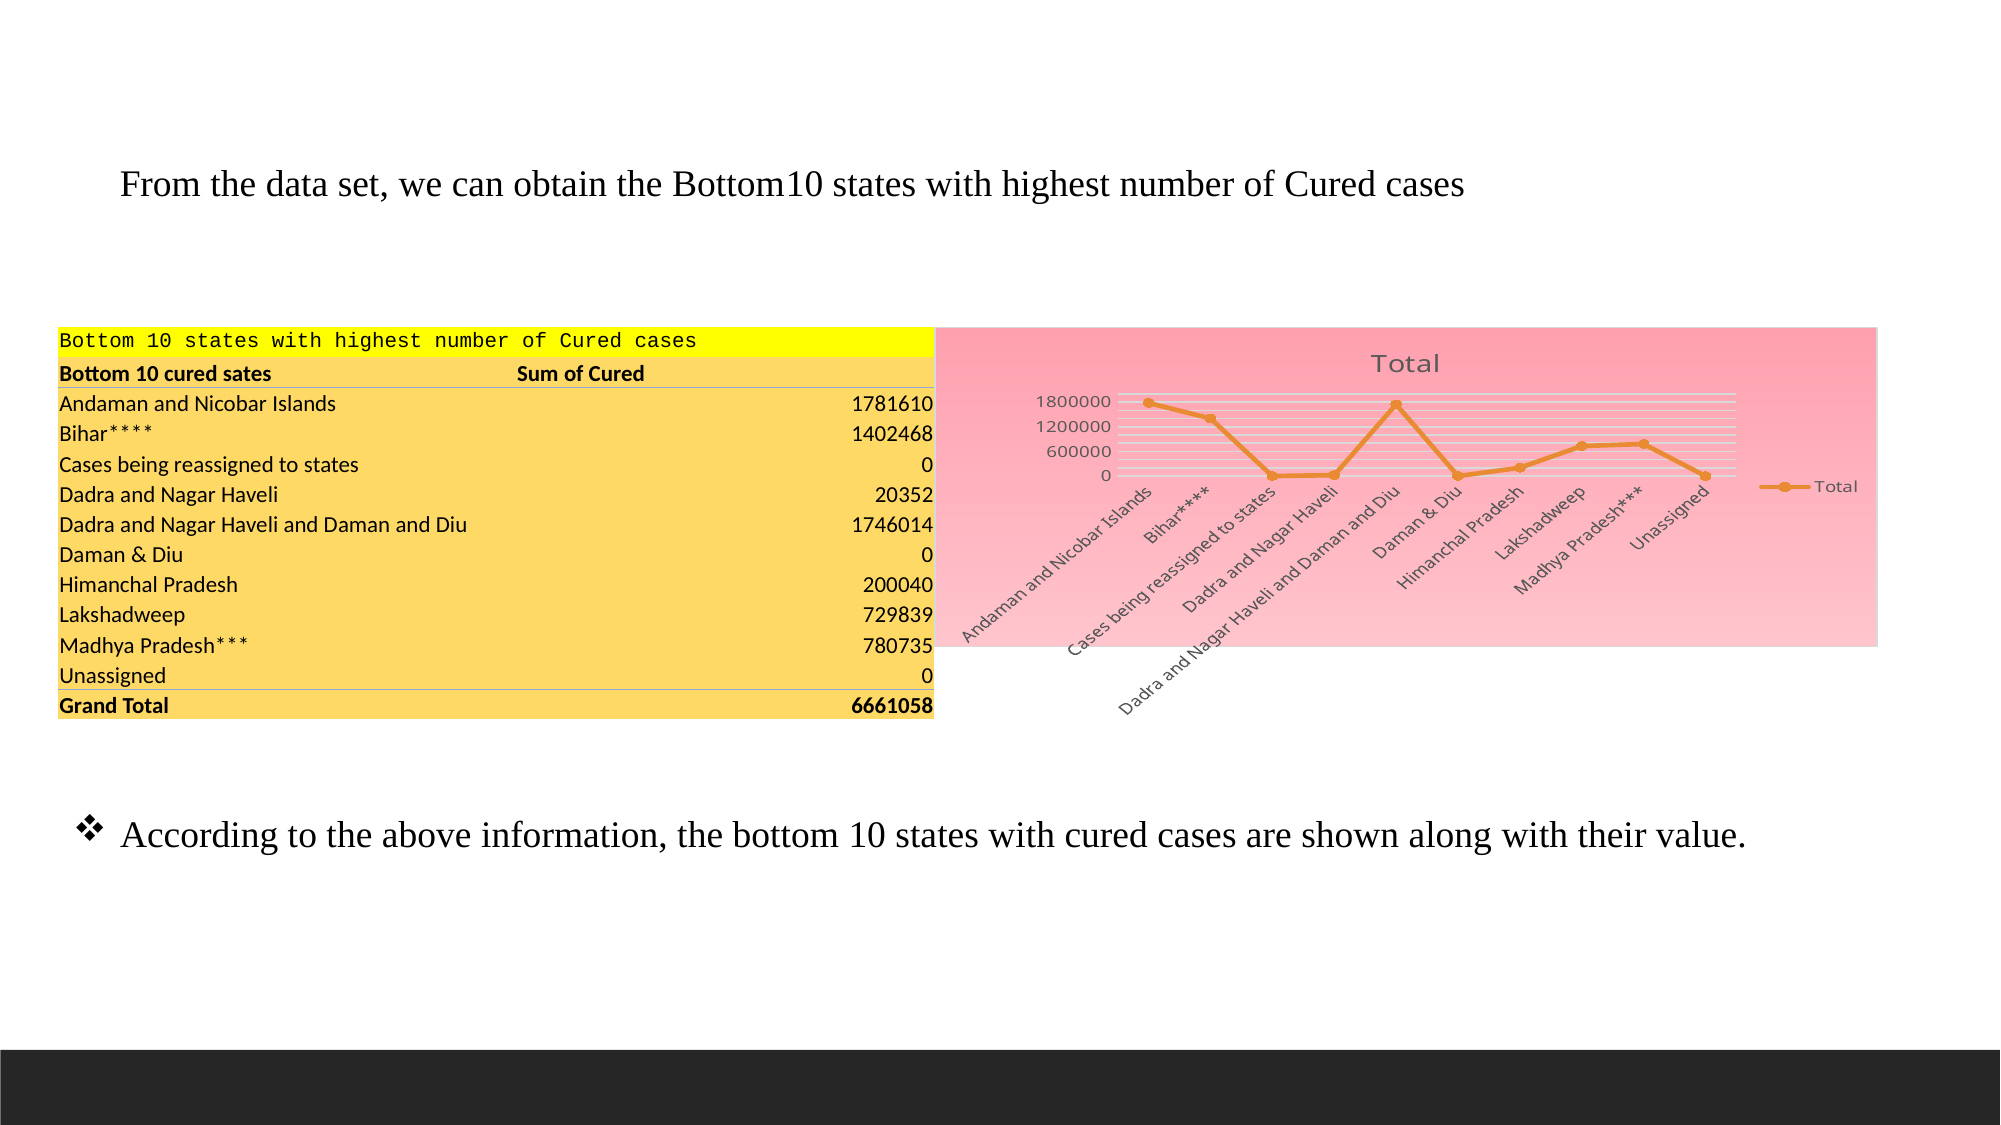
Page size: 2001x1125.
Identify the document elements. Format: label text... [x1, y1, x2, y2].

table_header Bottom 10 states with highest number of Cured cases [58, 327, 932, 357]
text_box From the data set, we can obtain the Bottom10 states with highest number of Cured cases [105, 151, 1745, 211]
table_cell Dadra and Nagar Haveli and Daman and Diu [58, 508, 516, 538]
table_cell 1781610 [516, 388, 931, 417]
table_cell 0 [516, 659, 931, 689]
table_cell 780735 [516, 629, 931, 659]
table_cell 1746014 [516, 508, 931, 538]
table_cell Bottom 10 cured sates [58, 357, 516, 387]
table_cell Bihar**** [58, 417, 516, 448]
table_cell 729839 [516, 599, 931, 629]
table_cell 0 [516, 538, 931, 568]
table_cell Himanchal Pradesh [58, 568, 516, 599]
table_cell Grand Total [58, 690, 516, 719]
table_cell 200040 [516, 568, 931, 599]
table_cell Lakshadweep [58, 599, 516, 629]
table_cell 1402468 [516, 417, 931, 448]
table_cell Dadra and Nagar Haveli [58, 478, 516, 508]
table_cell Sum of Cured [516, 357, 931, 387]
table_cell 20352 [516, 478, 931, 508]
table_cell Cases being reassigned to states [58, 448, 516, 478]
chart [933, 326, 1879, 721]
text_box According to the above information, the bottom 10 states with cured cases are shown along with their value. [58, 802, 1902, 863]
table_cell Andaman and Nicobar Islands [58, 388, 516, 417]
table_cell Daman & Diu [58, 538, 516, 568]
table_cell Unassigned [58, 659, 516, 689]
table_cell Madhya Pradesh*** [58, 629, 516, 659]
table_cell 6661058 [516, 690, 931, 719]
table_cell 0 [516, 448, 931, 478]
